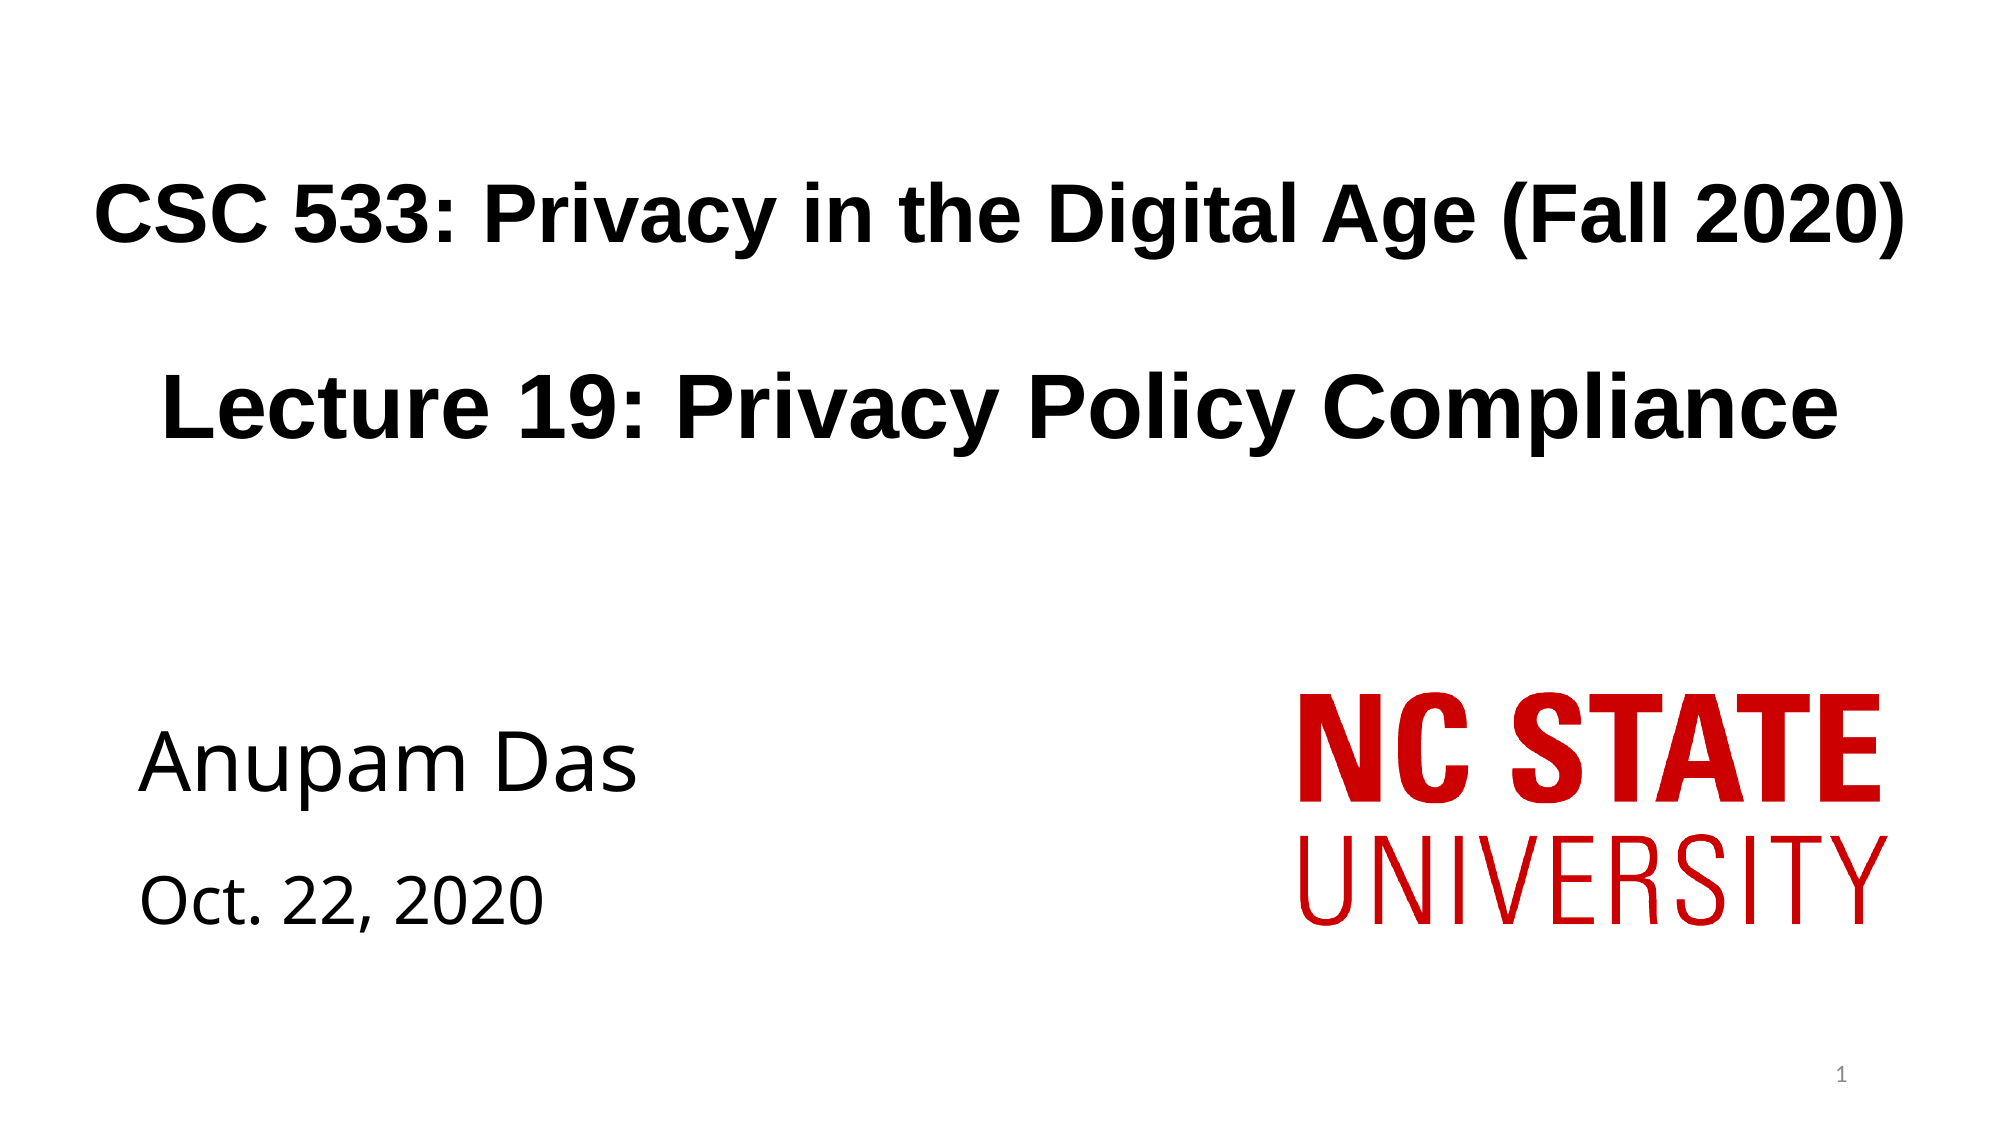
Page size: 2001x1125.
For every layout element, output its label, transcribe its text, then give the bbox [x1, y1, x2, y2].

title CSC 533: Privacy in the Digital Age (Fall 2020) Lecture 19: Privacy Policy Compliance [37, 184, 1966, 576]
slide_number 1 [1412, 1042, 1863, 1103]
picture [1216, 629, 1966, 990]
text_box Anupam Das Oct. 22, 2020 [123, 701, 804, 946]
